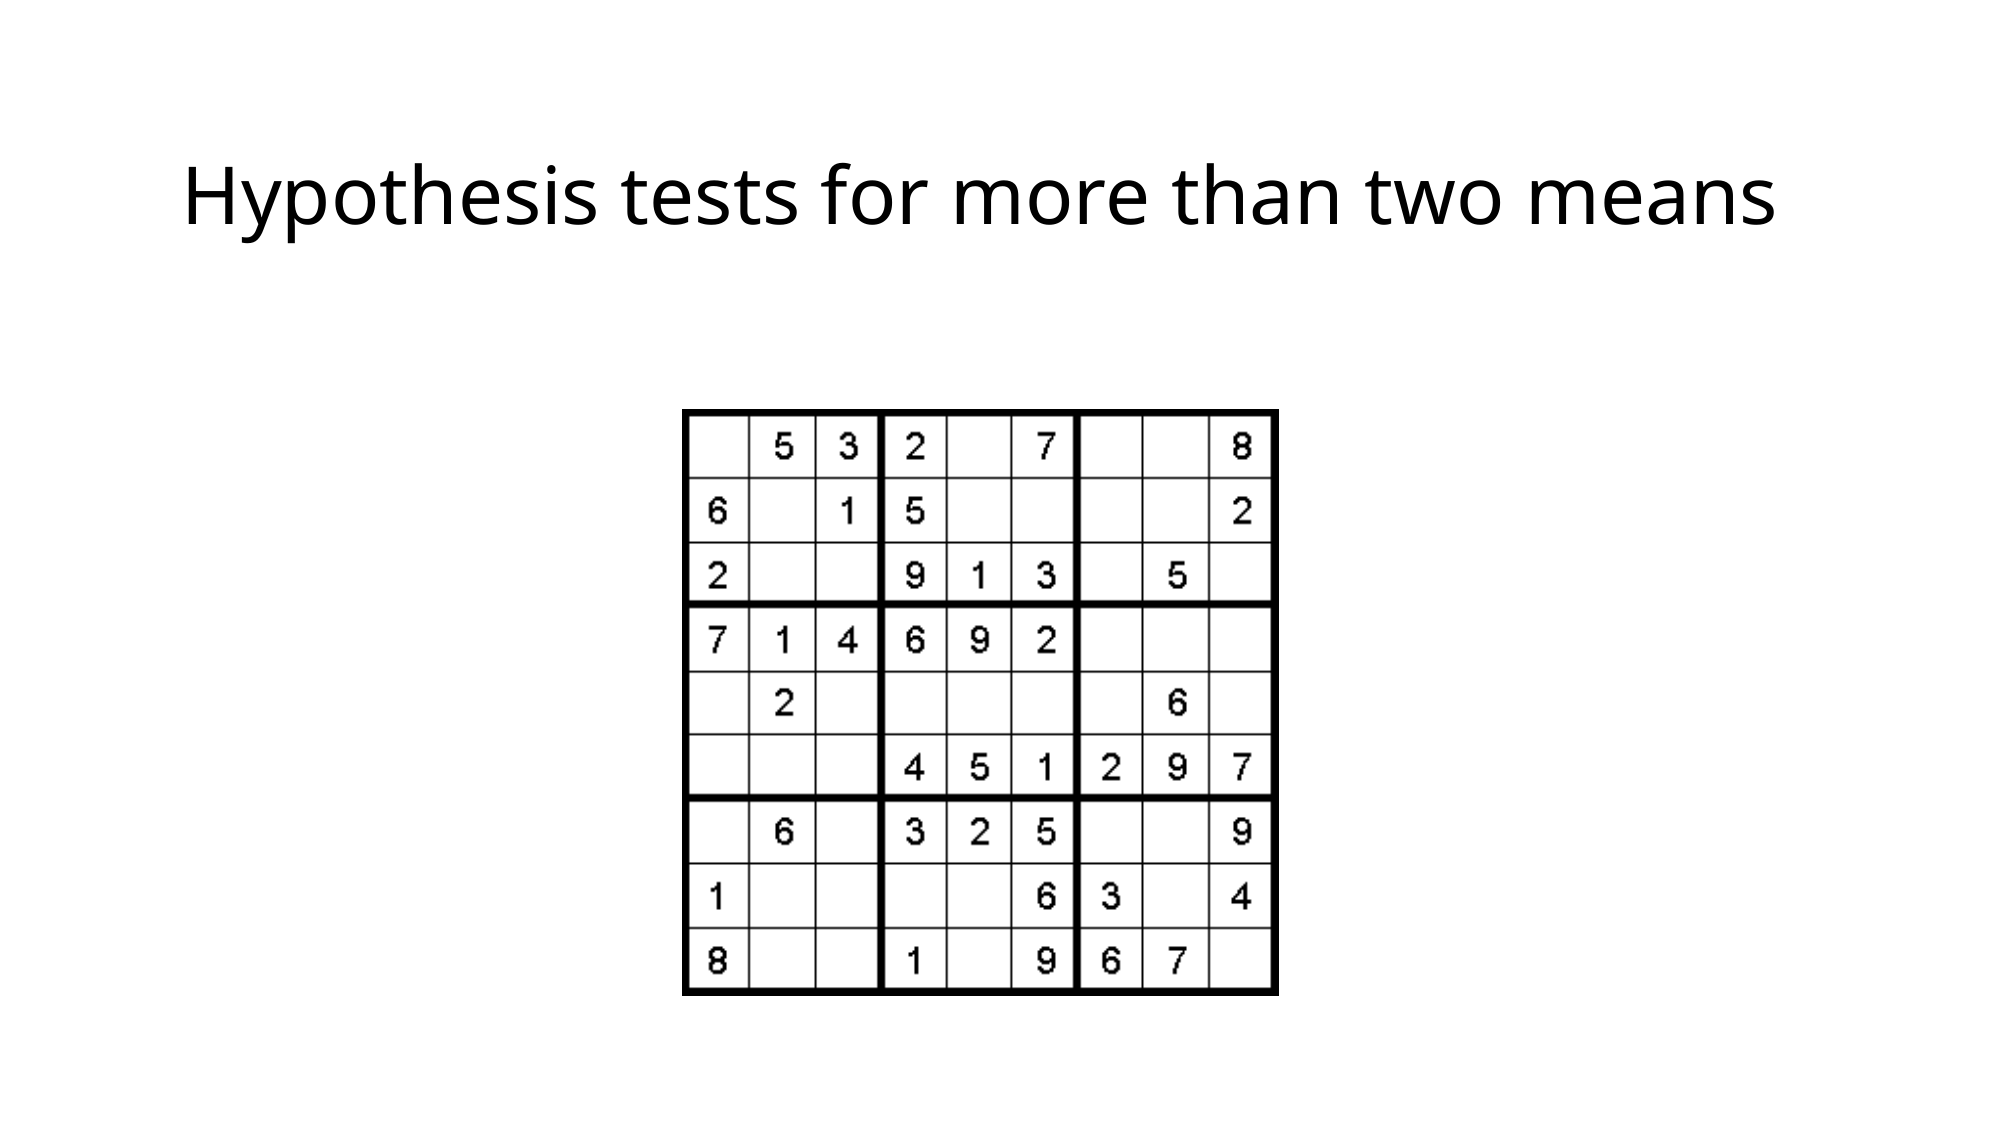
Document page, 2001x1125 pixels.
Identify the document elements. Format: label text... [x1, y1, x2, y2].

picture [682, 409, 1279, 996]
title Hypothesis tests for more than two means [79, 93, 1882, 250]
